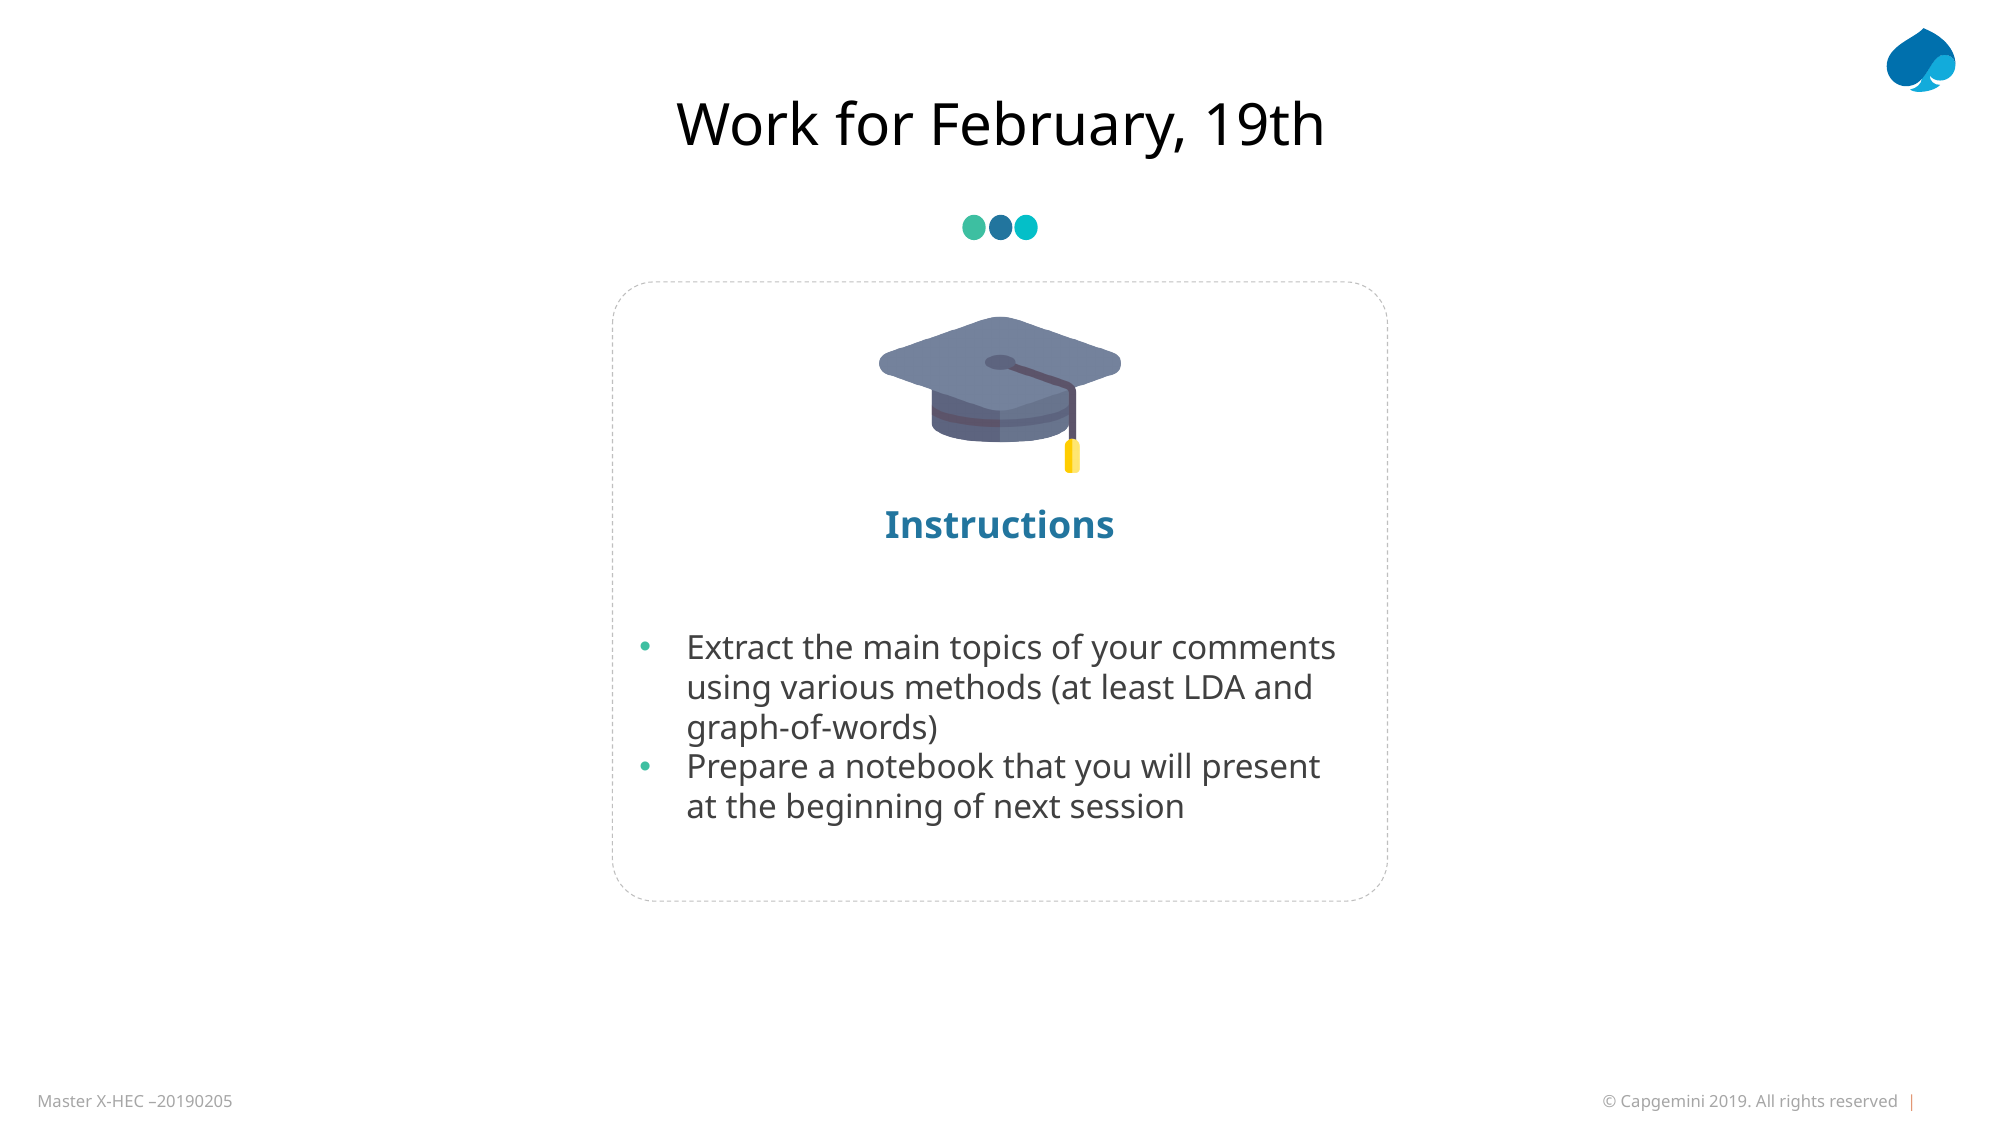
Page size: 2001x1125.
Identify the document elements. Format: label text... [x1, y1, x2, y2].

title Work for February, 19th [66, 40, 1937, 213]
picture [879, 273, 1121, 479]
text_box Instructions Extract the main topics of your comments using various methods (at least LDA and graph-of-words) Prepare a notebook that you will present at the beginning of next session [611, 281, 1389, 902]
